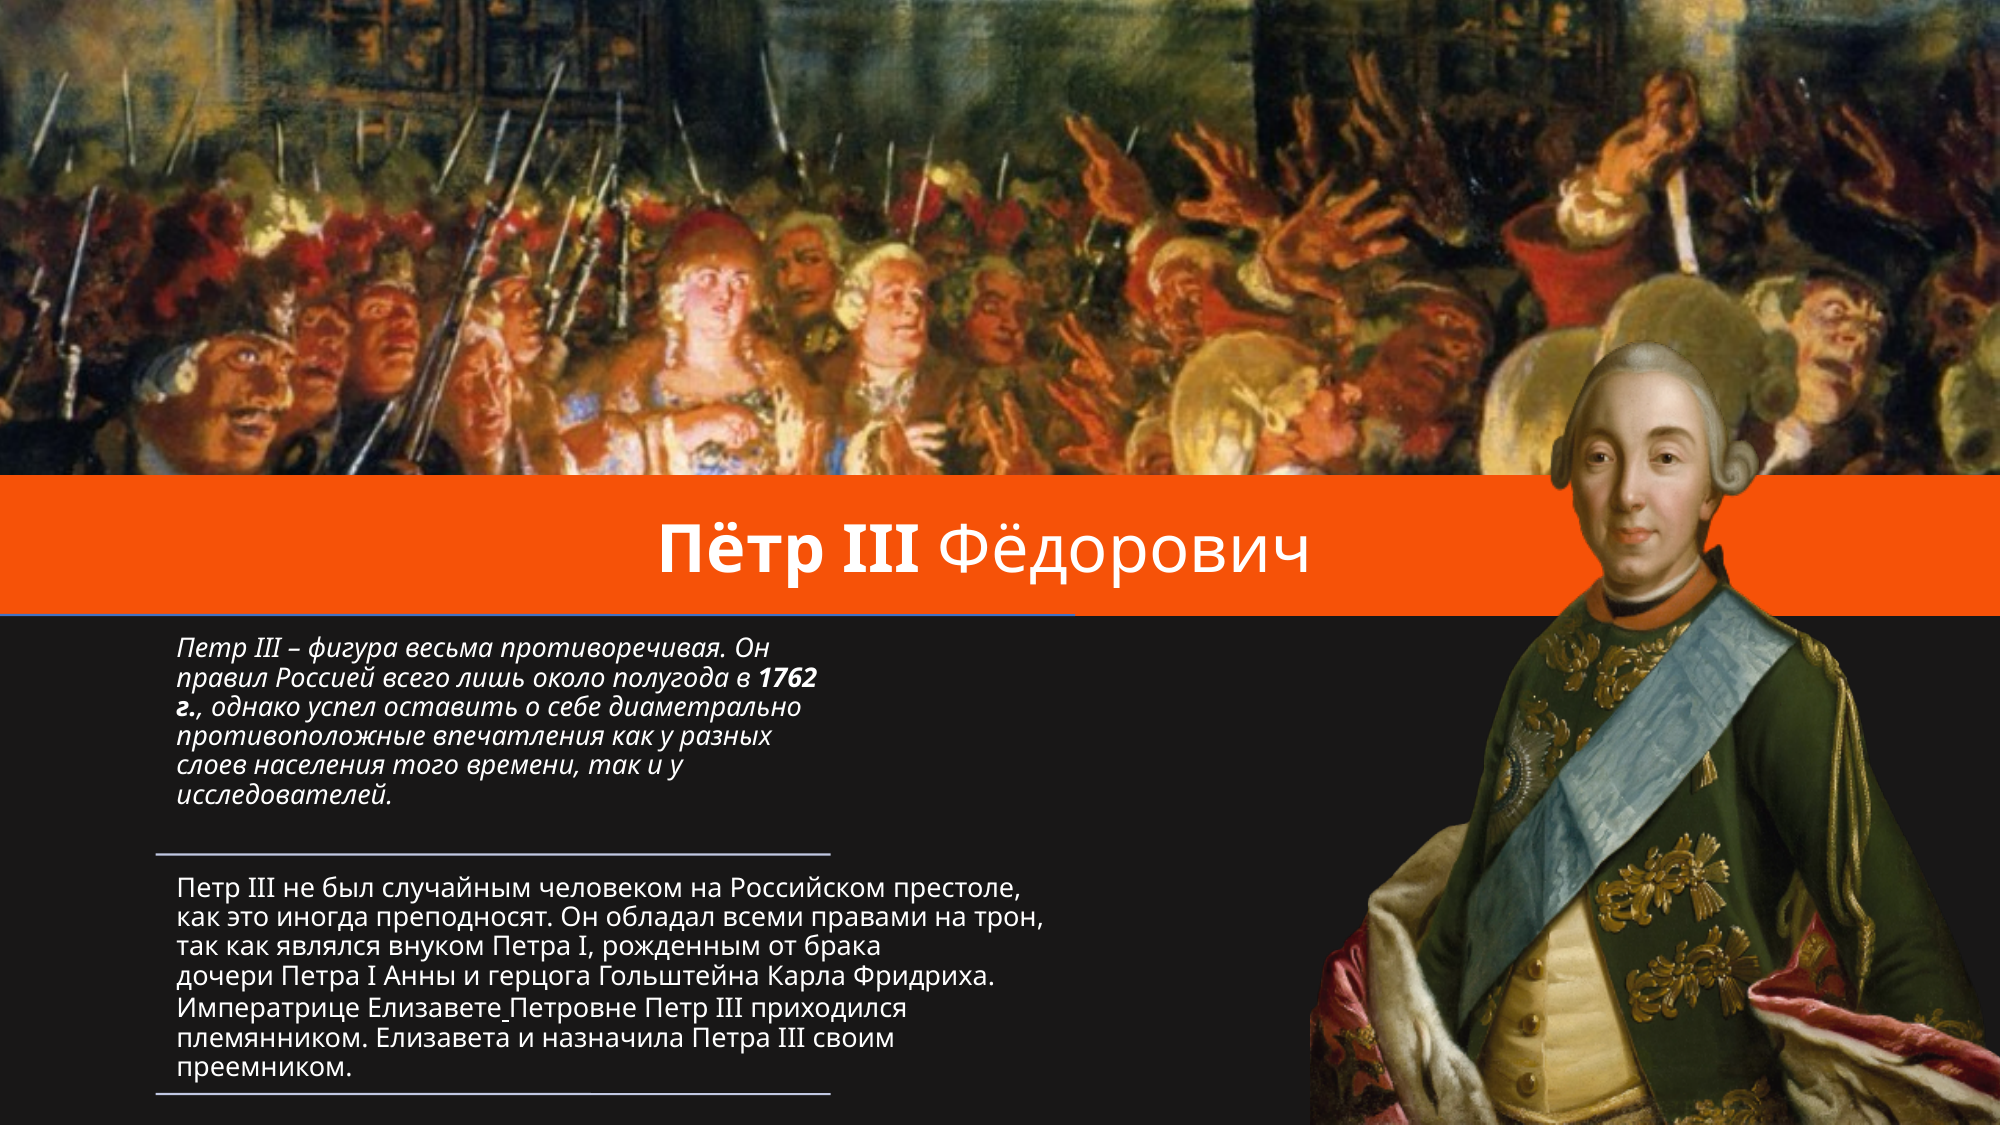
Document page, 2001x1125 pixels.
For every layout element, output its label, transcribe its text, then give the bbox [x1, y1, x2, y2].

picture [0, 0, 2000, 1125]
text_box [0, 614, 1076, 1106]
text_box Пётр III Фёдорович [0, 476, 1310, 616]
